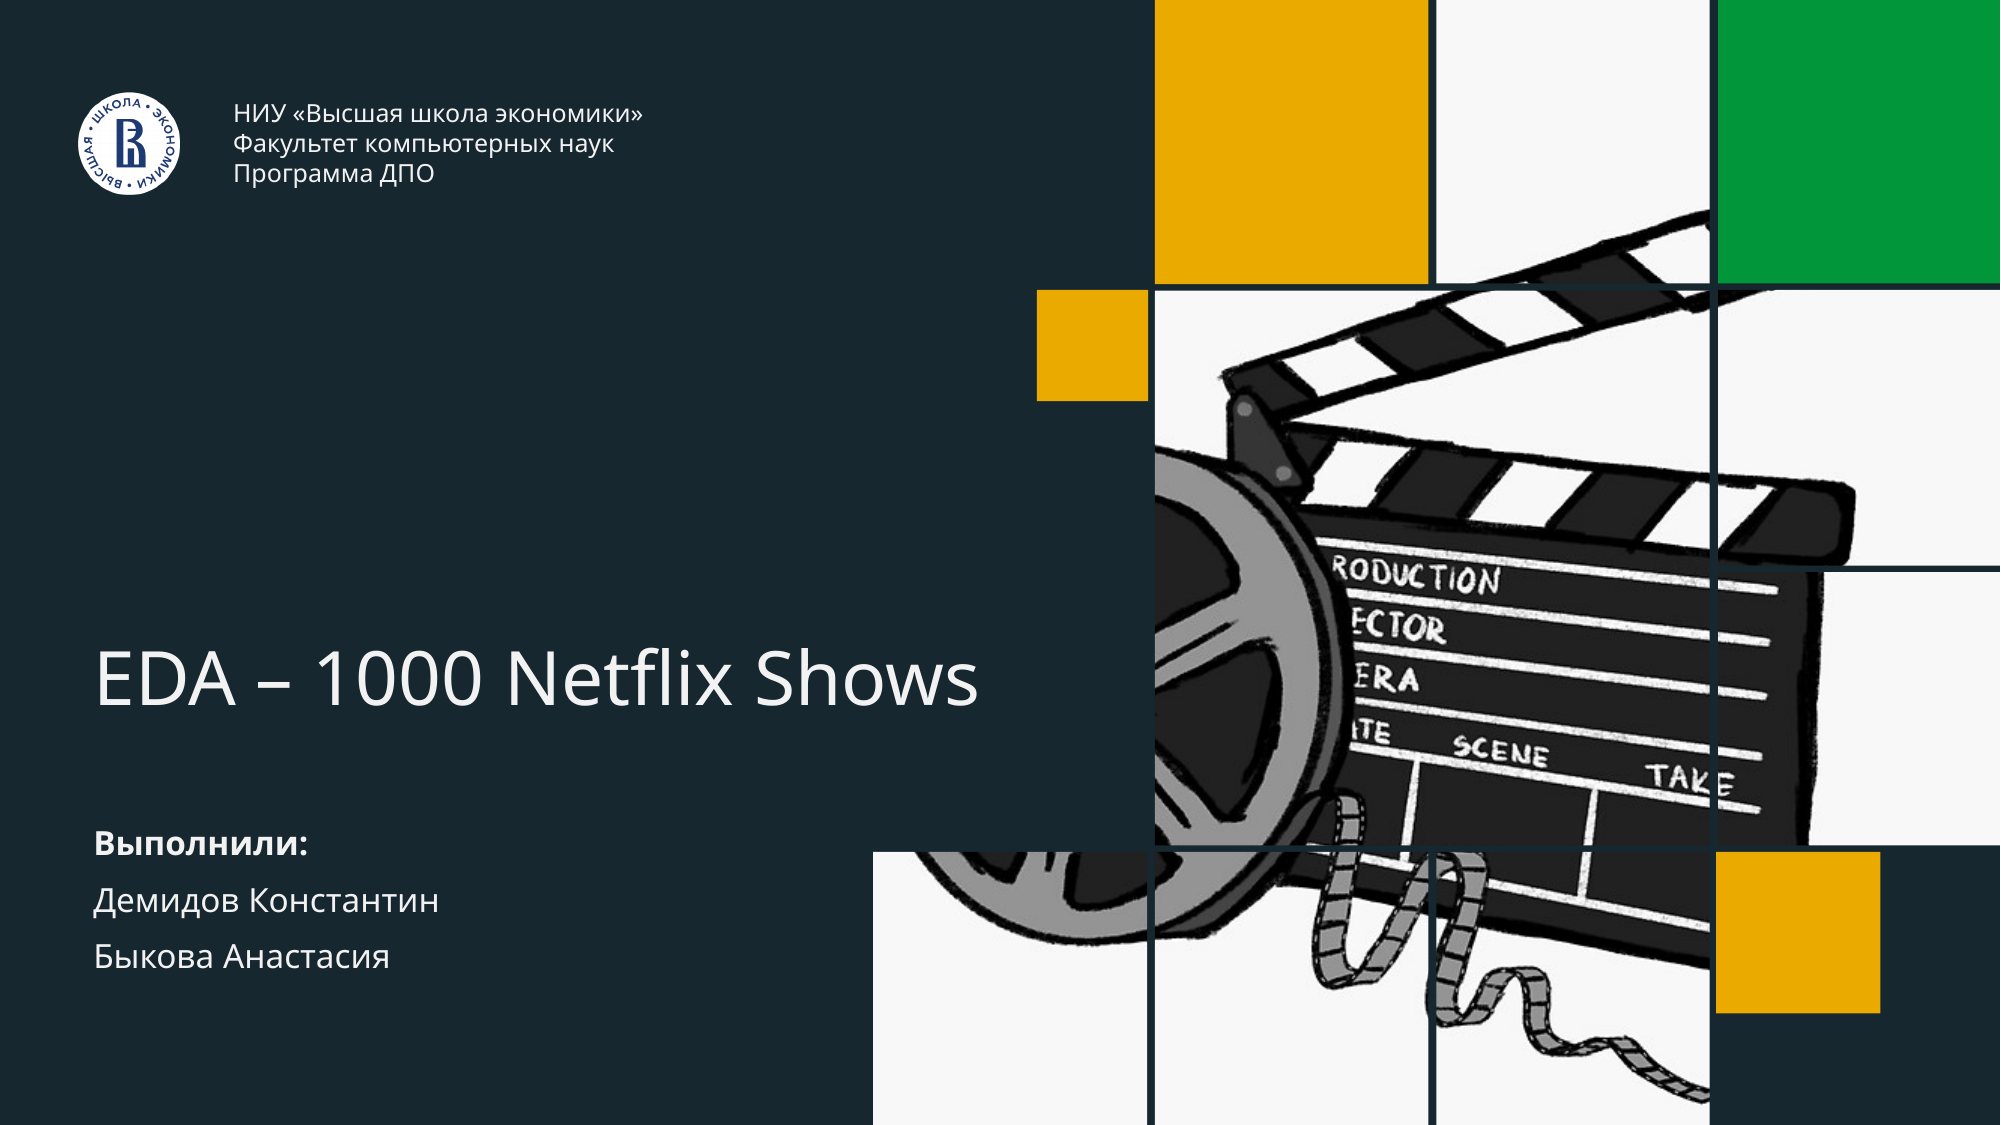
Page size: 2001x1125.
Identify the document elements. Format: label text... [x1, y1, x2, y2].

text_box НИУ «Высшая школа экономики» Факультет компьютерных наук Программа ДПО [218, 90, 660, 196]
title EDA – 1000 Netflix Shows [78, 633, 873, 735]
picture [873, 0, 2000, 1125]
picture [78, 92, 180, 195]
list Выполнили: Демидов Константин Быкова Анастасия [78, 819, 662, 1005]
